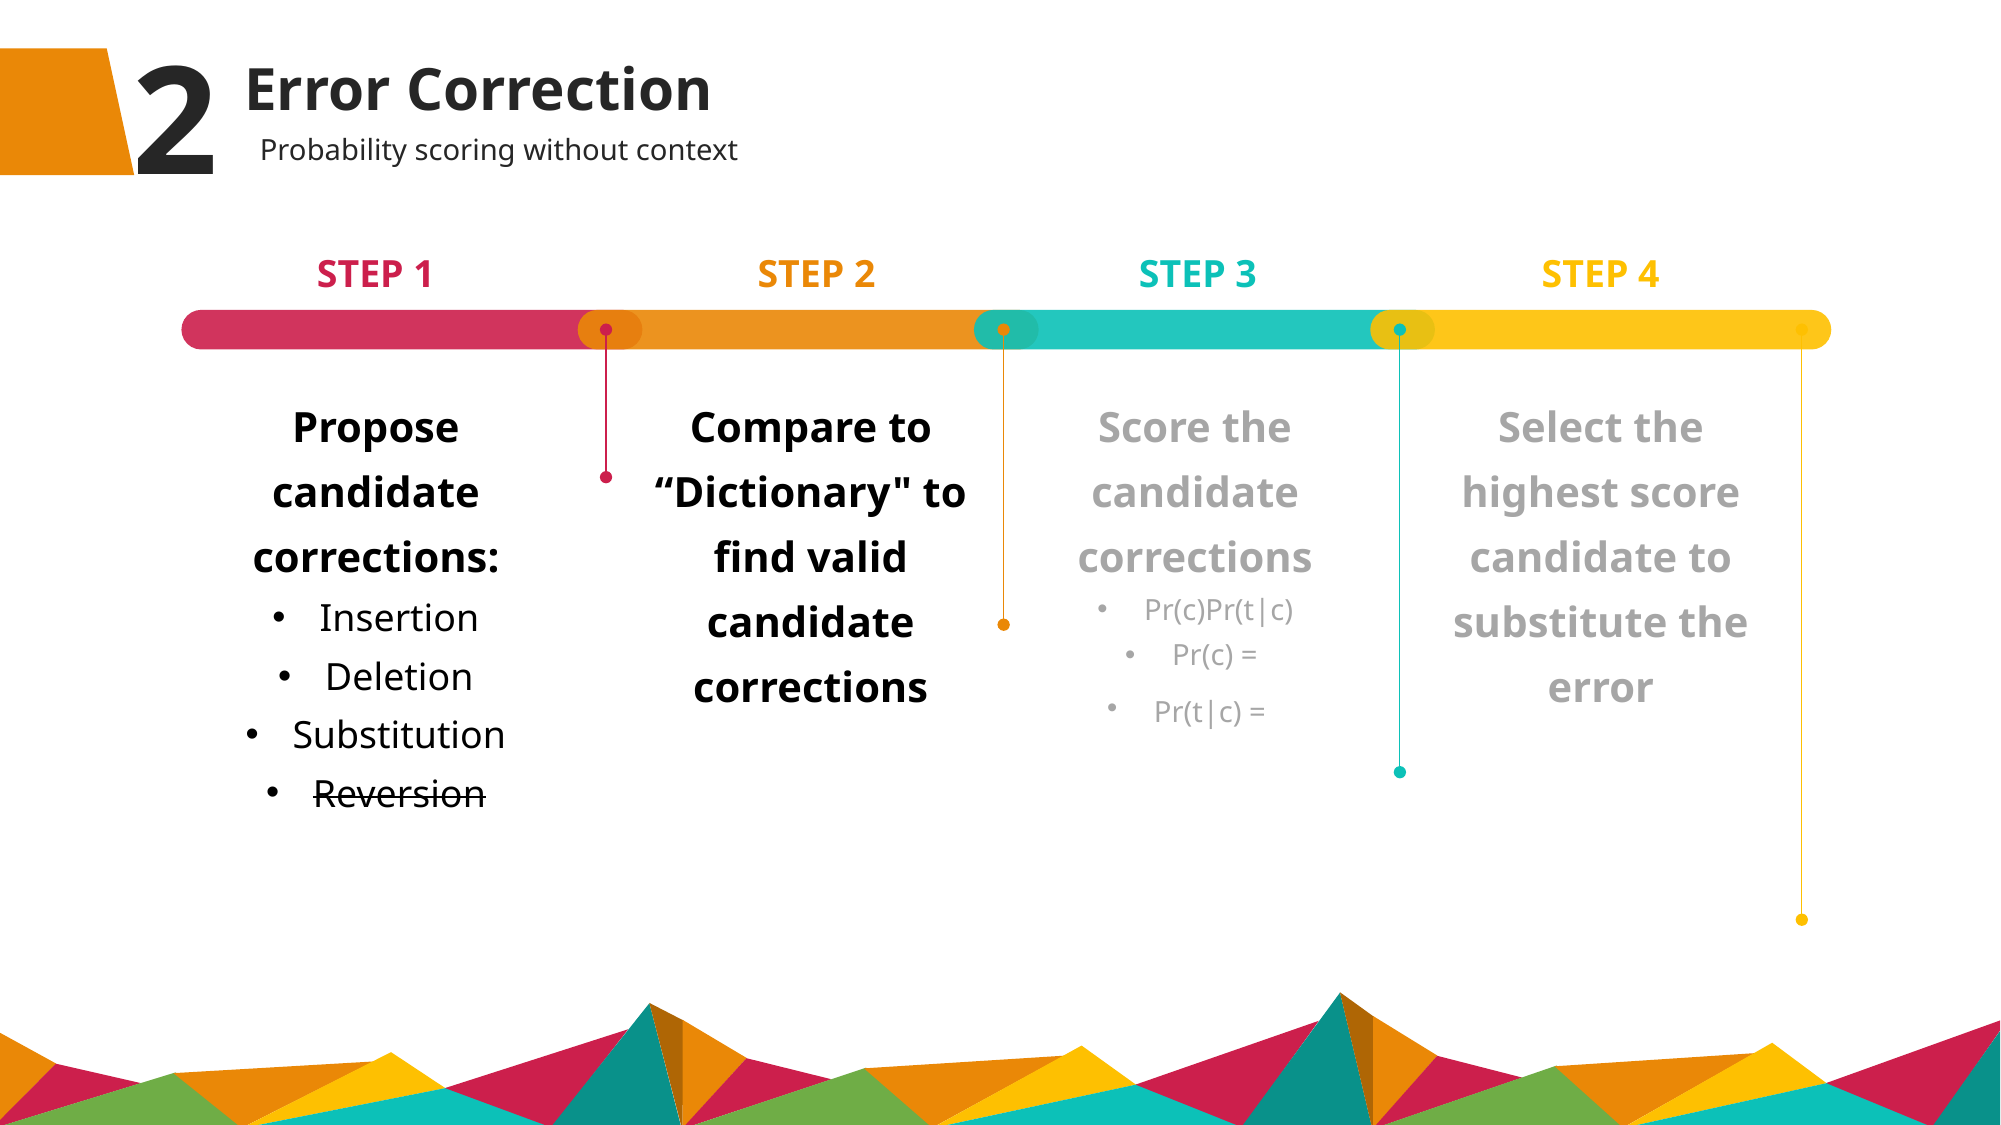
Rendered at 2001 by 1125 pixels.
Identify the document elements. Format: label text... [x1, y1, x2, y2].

text_box STEP 2 [742, 220, 891, 303]
text_box Compare to “Dictionary" to find valid candidate corrections [630, 378, 992, 719]
text_box STEP 3 [1123, 220, 1272, 303]
text_box [180, 308, 596, 351]
text_box Propose candidate corrections: Insertion Deletion Substitution Reversion [173, 378, 579, 861]
text_box [1369, 308, 1833, 351]
text_box [972, 308, 1388, 351]
text_box [576, 308, 992, 351]
text_box STEP 1 [301, 220, 450, 303]
text_box Select the highest score candidate to substitute the error [1420, 378, 1782, 719]
list Probability scoring without context [244, 128, 774, 198]
list Error Correction [229, 53, 748, 129]
text_box STEP 4 [1526, 220, 1675, 303]
list 2 [118, 37, 230, 186]
